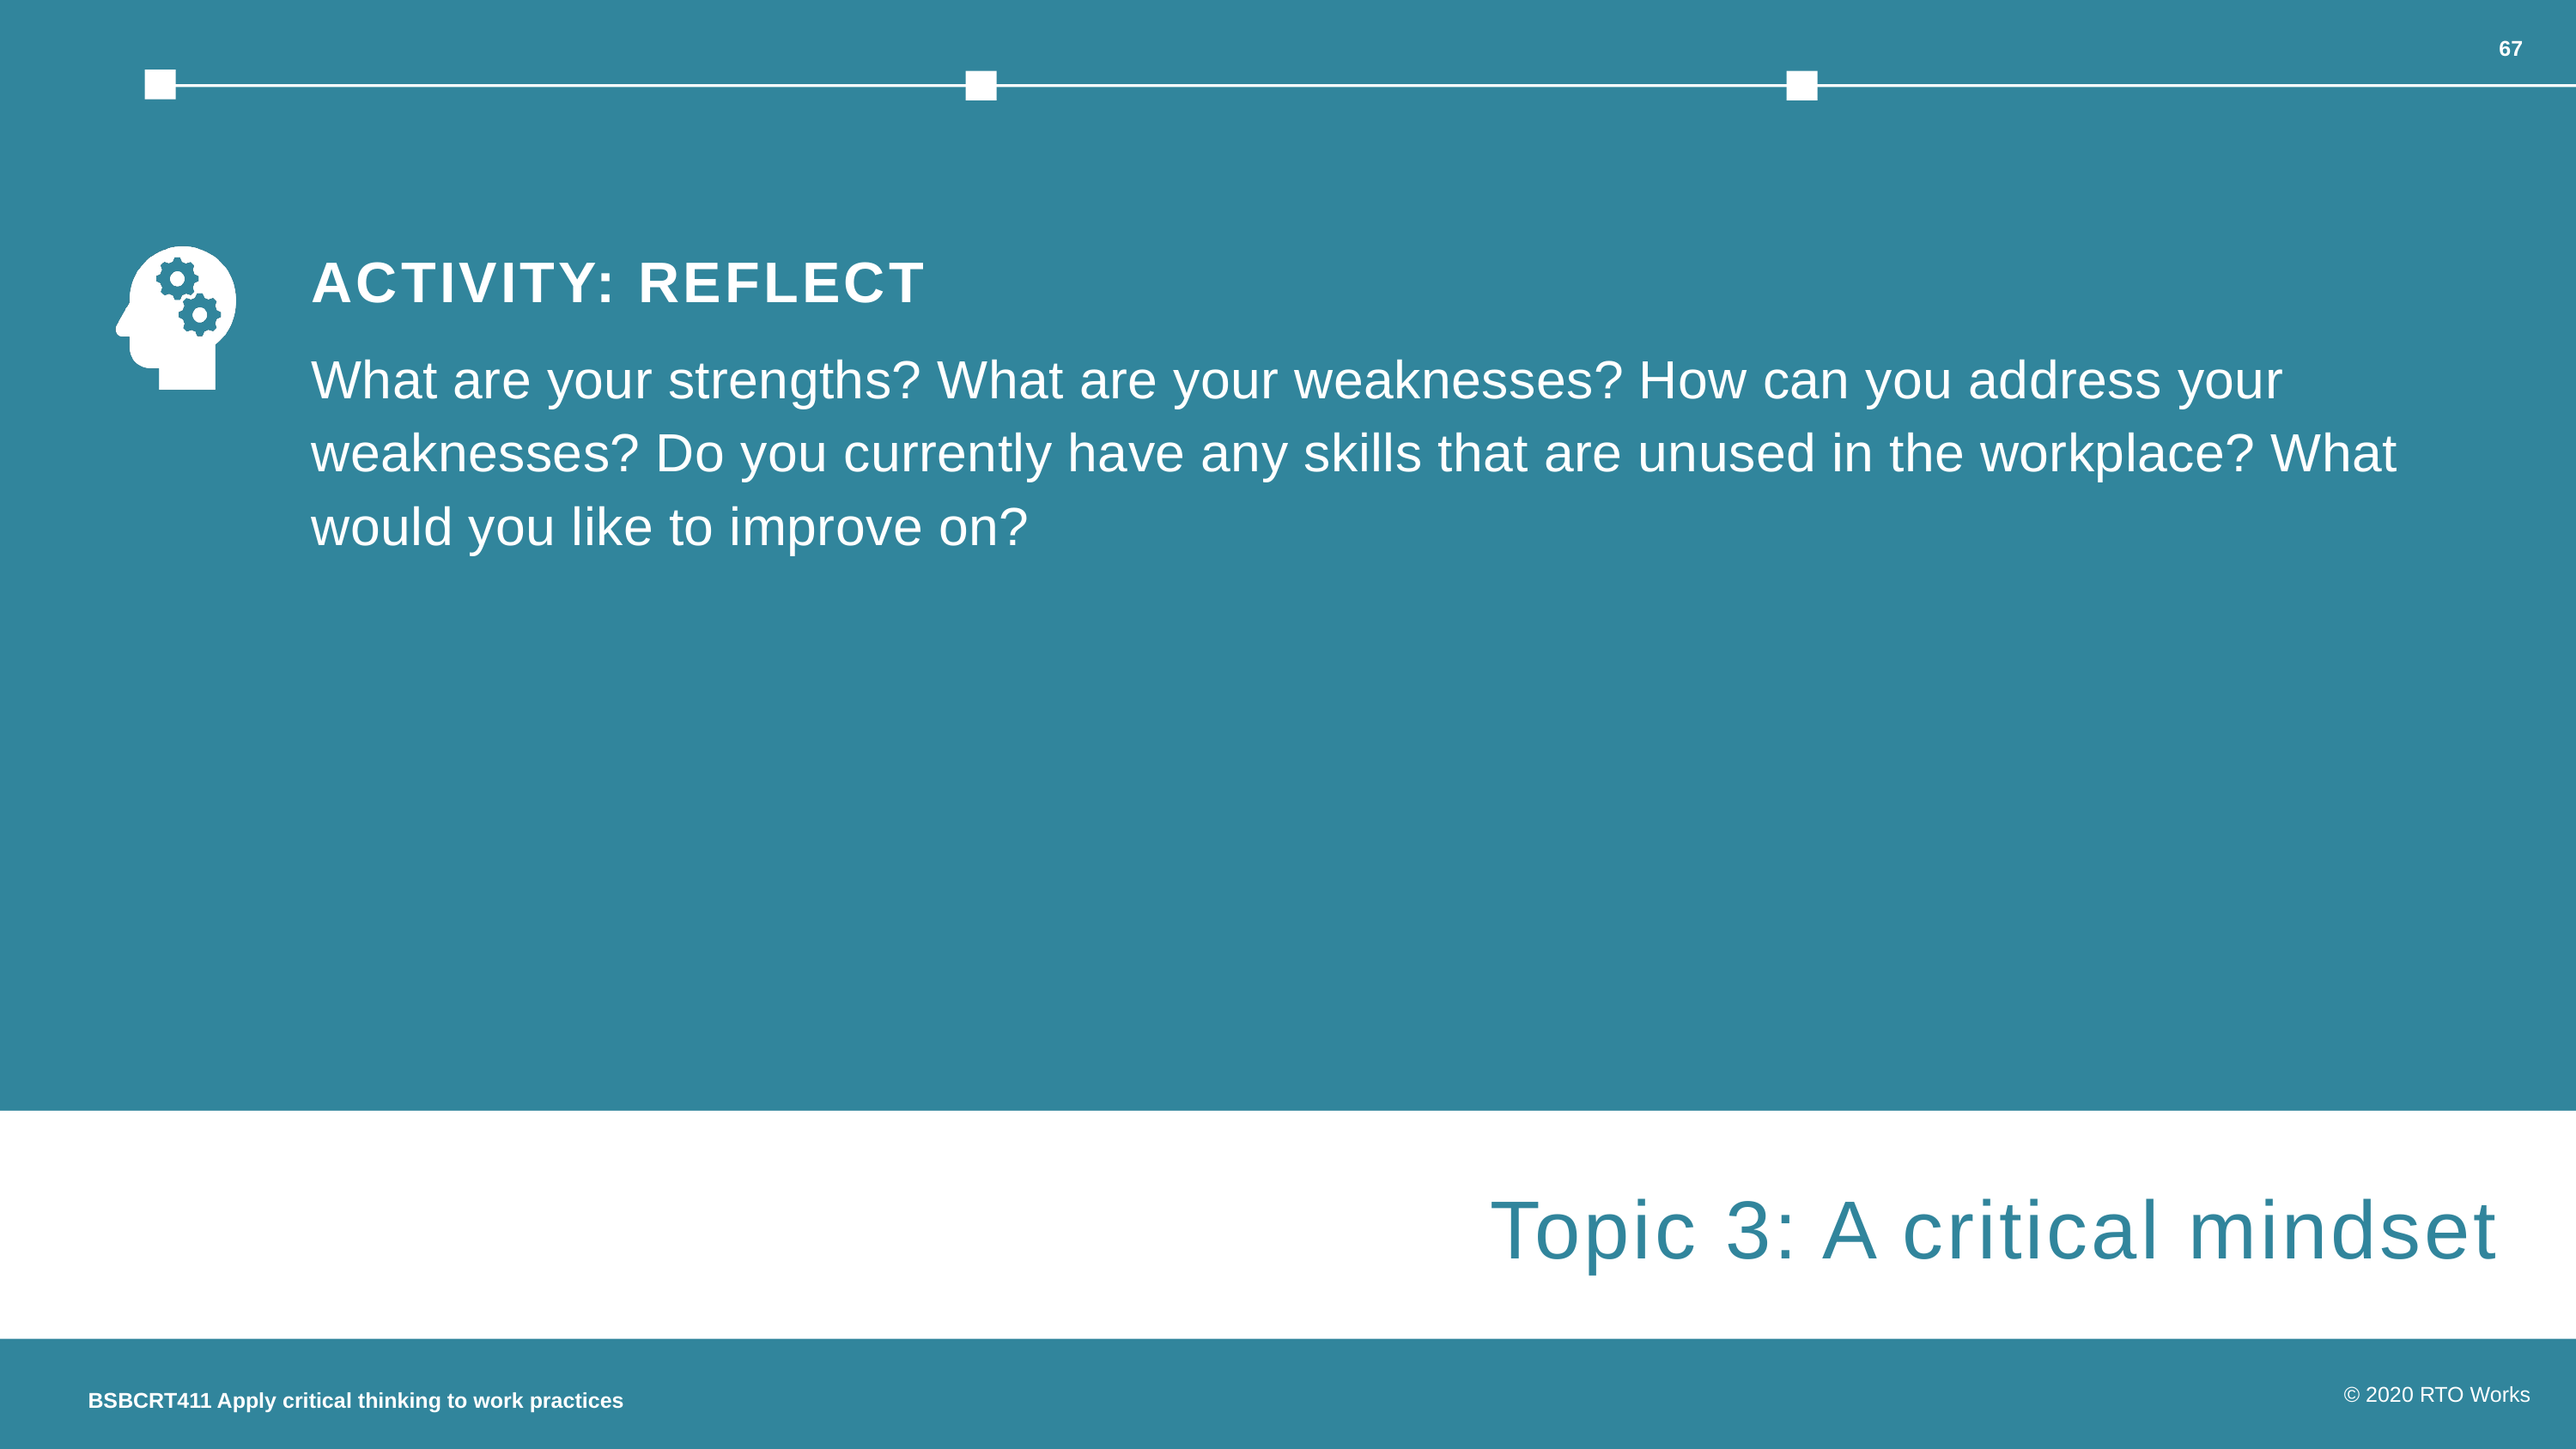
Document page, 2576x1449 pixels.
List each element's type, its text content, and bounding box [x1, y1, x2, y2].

text_box © 2020 RTO Works [2136, 1367, 2544, 1420]
text_box 67 [2468, 22, 2537, 67]
text_box Topic 3: A critical mindset [139, 1172, 2499, 1276]
picture [90, 235, 261, 407]
footer BSBCRT411 Apply critical thinking to work practices [75, 1367, 923, 1431]
text_box ACTIVITY: REFLECT What are your strengths? What are your weaknesses? How can you address your weaknesses? Do you currently have any skills that are unused in the workplace? What would you like to improve on? [311, 236, 2415, 556]
text_box [0, 1110, 2576, 1339]
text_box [144, 69, 2576, 101]
